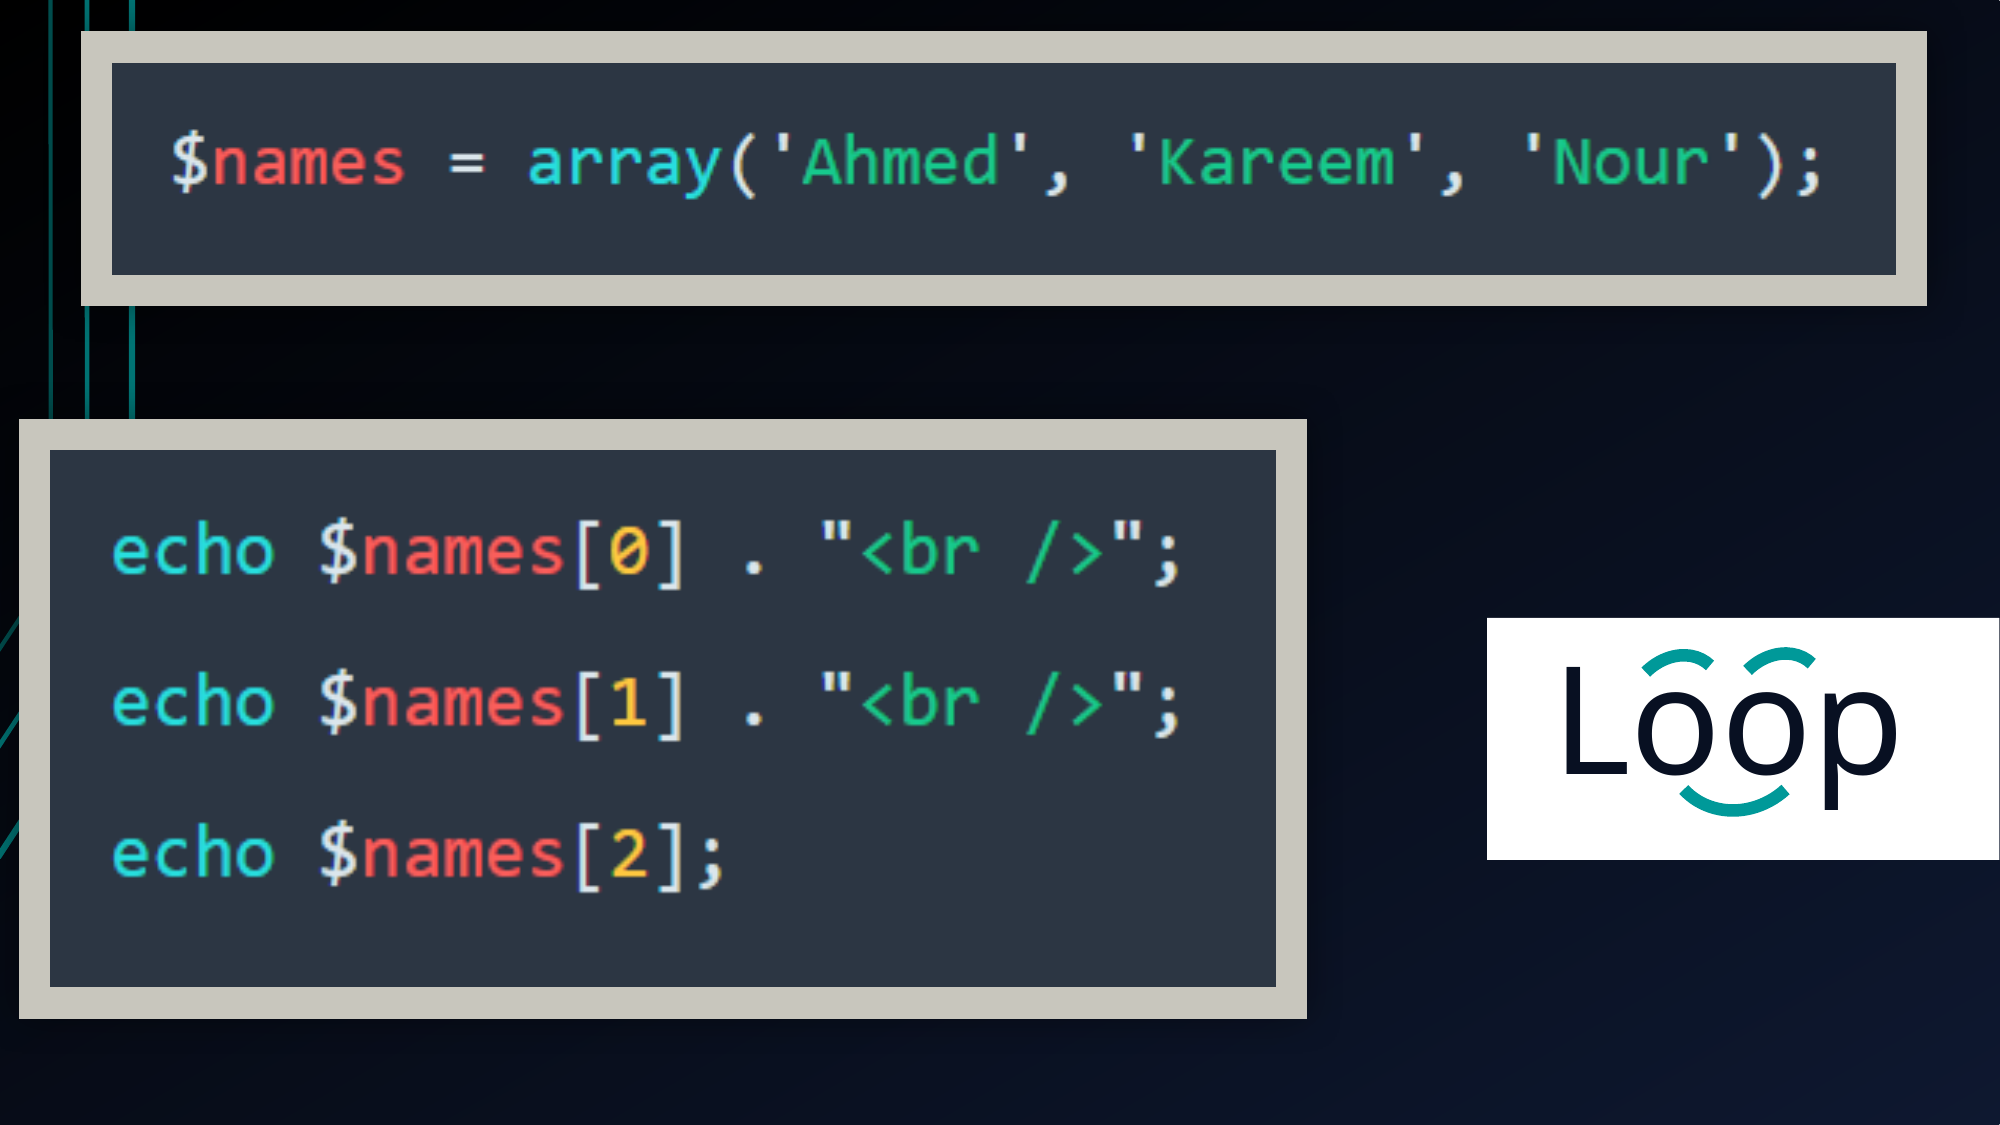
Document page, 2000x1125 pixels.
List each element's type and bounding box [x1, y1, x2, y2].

picture [49, 449, 1276, 988]
text_box [1486, 617, 2000, 861]
picture [111, 62, 1897, 276]
